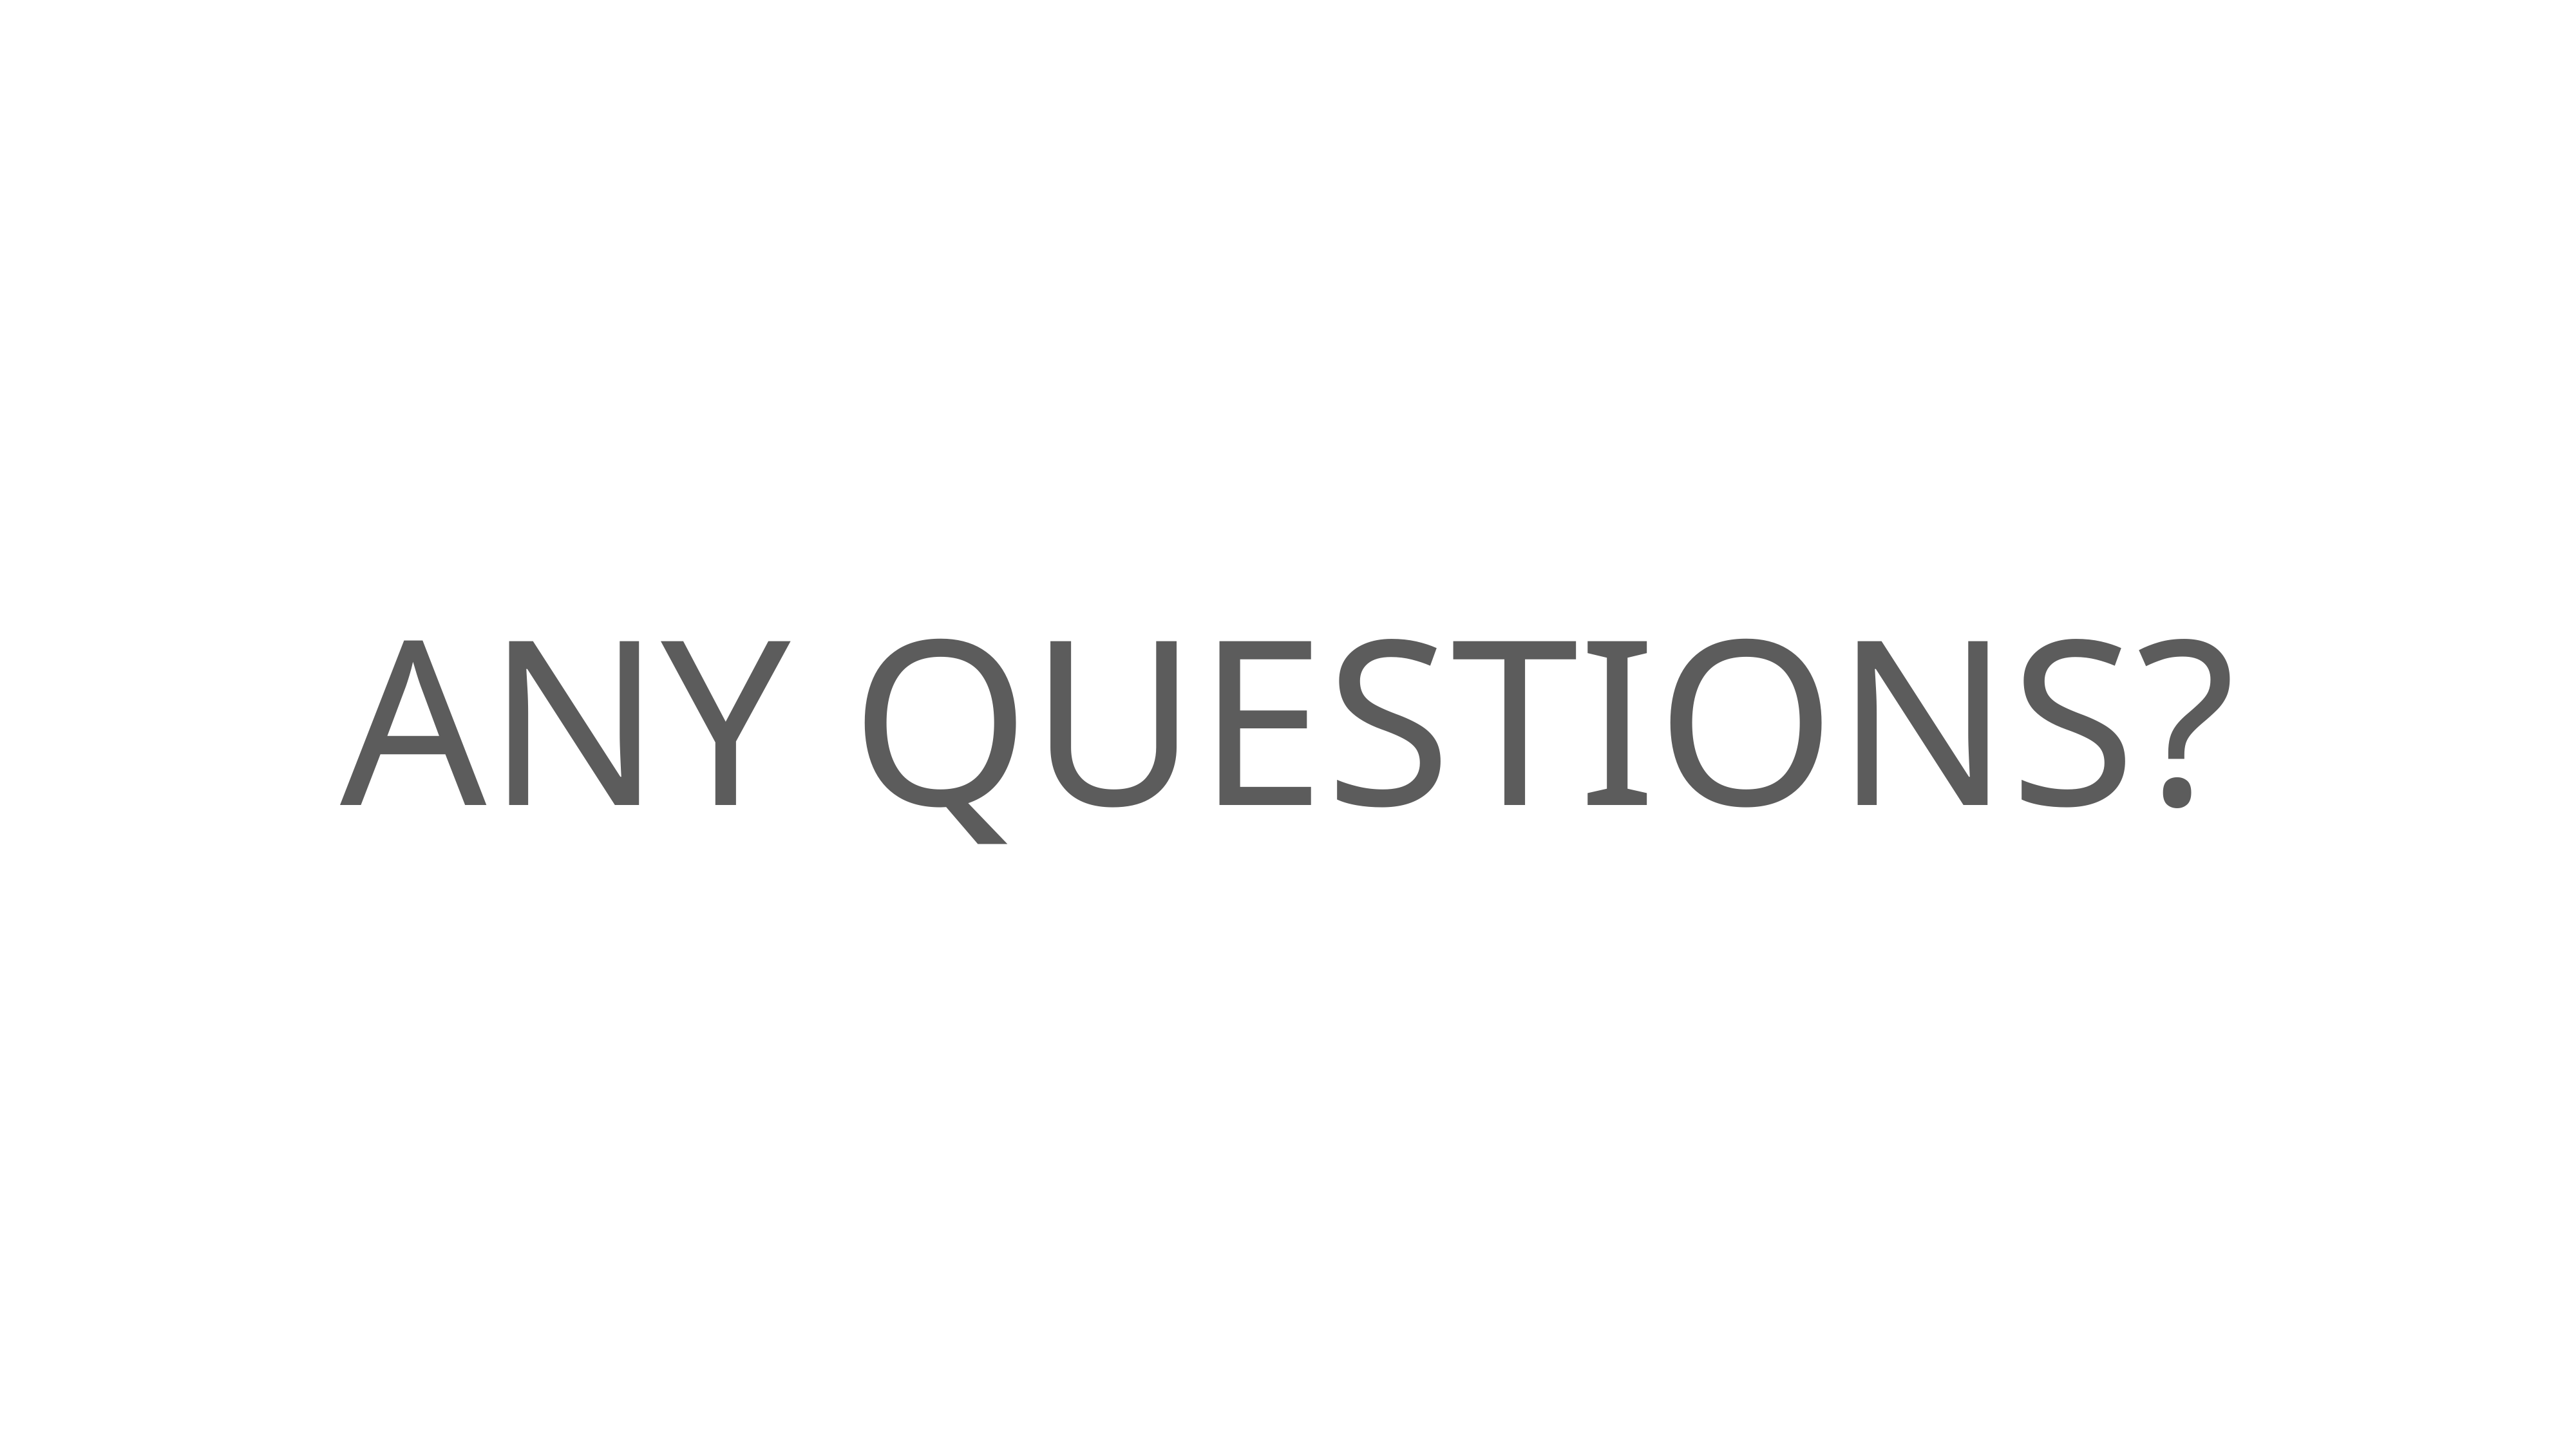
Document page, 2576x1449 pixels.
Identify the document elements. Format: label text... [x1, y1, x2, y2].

title ANY Questions? [107, 107, 2469, 855]
